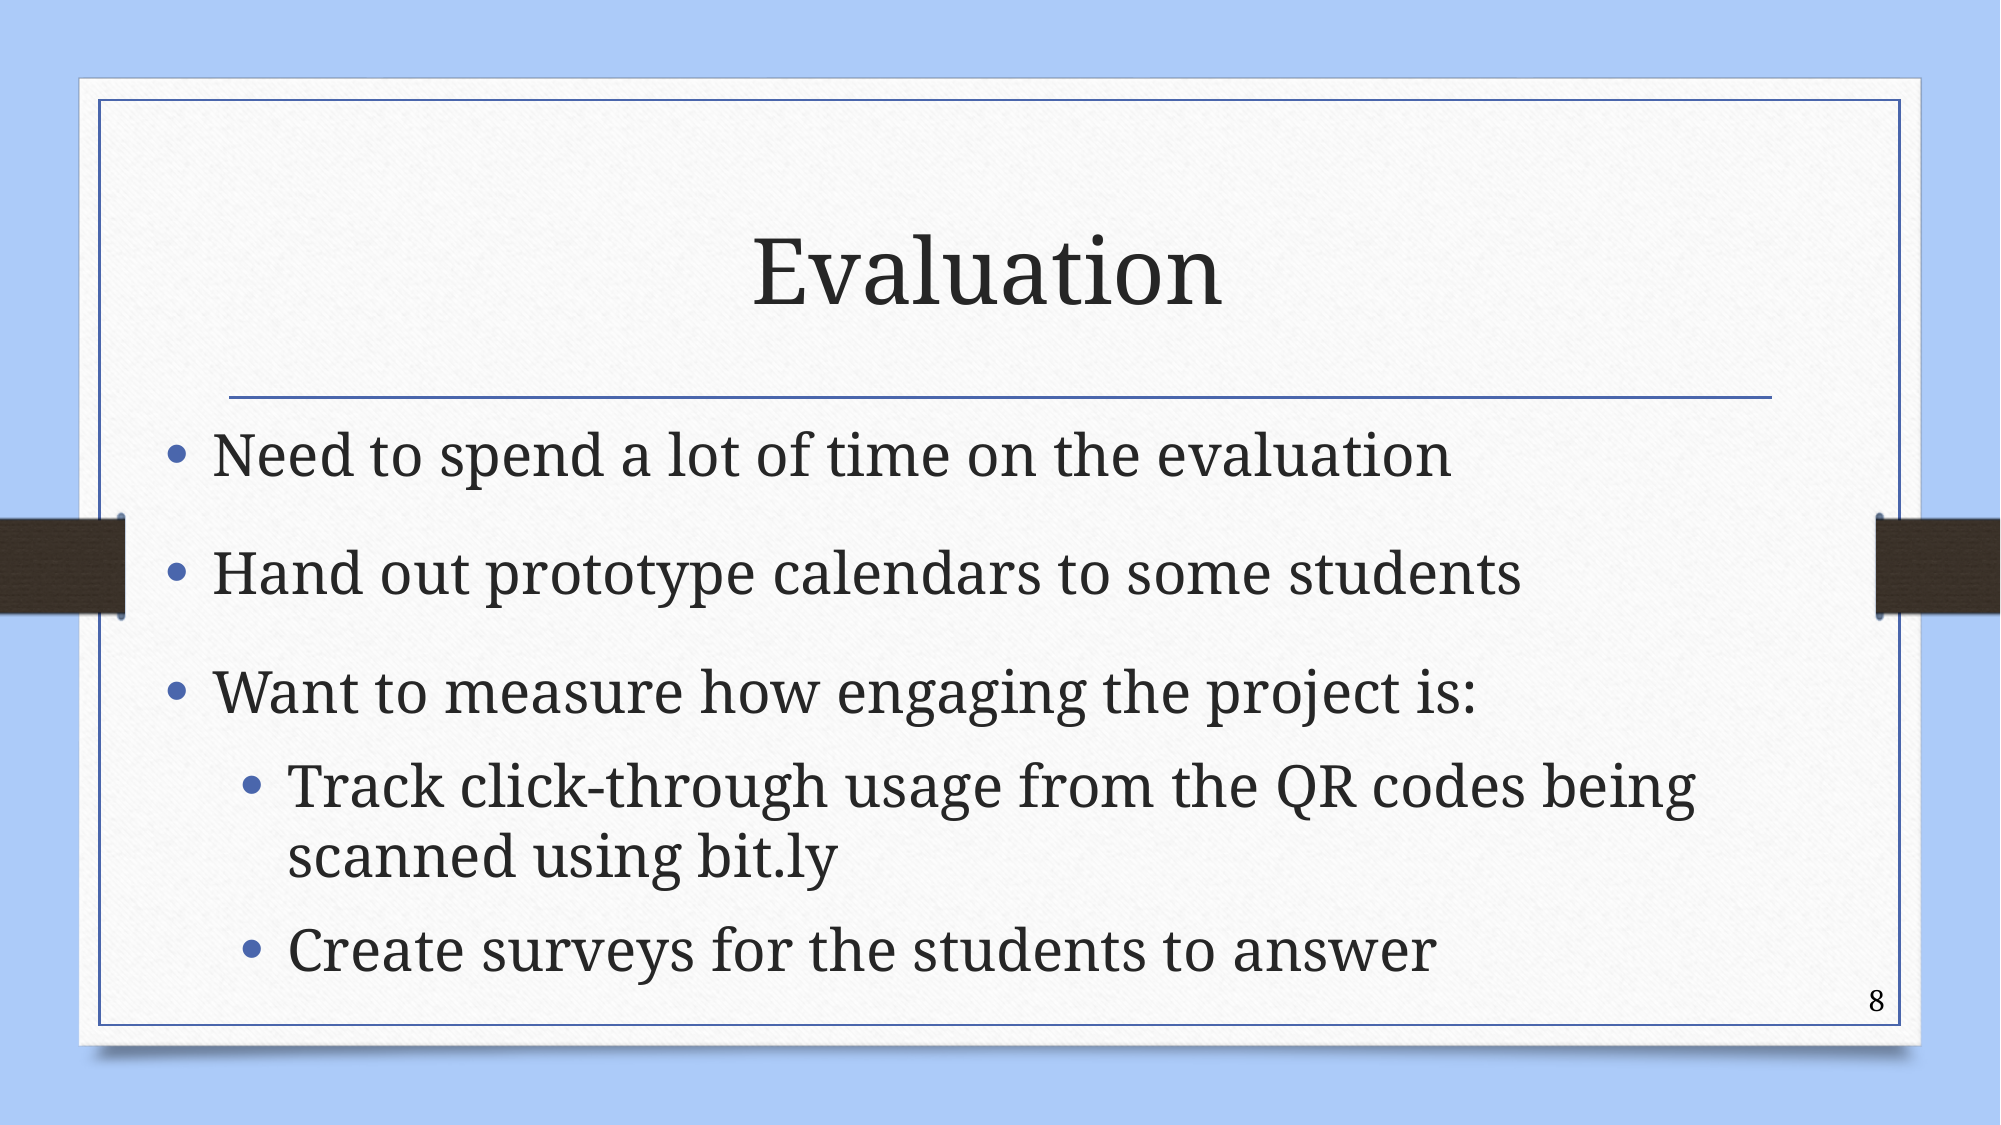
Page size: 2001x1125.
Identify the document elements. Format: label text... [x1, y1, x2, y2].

slide_number 8 [1810, 979, 1900, 1025]
title Evaluation [212, 161, 1788, 375]
list Need to spend a lot of time on the evaluation Hand out prototype calendars to some students Want to measure how engaging the project is: Track click-through usage from the QR codes being scanned using bit.ly Create surveys for the students to answer [150, 410, 1836, 992]
picture [0, 0, 2001, 1125]
